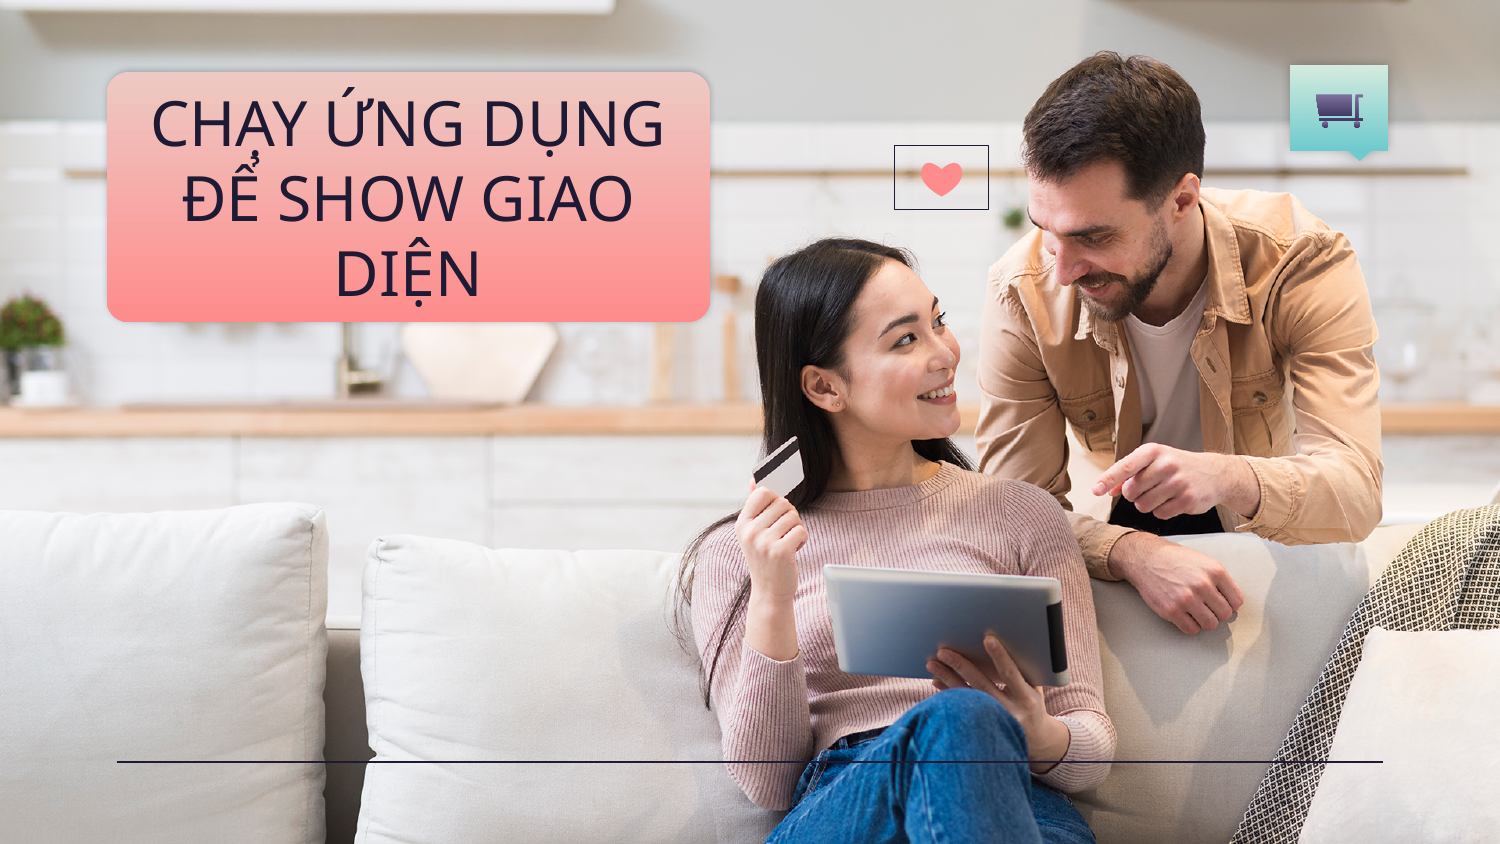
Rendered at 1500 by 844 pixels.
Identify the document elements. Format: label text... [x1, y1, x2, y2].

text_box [1315, 94, 1364, 128]
text_box [1290, 65, 1389, 162]
text_box [106, 71, 710, 322]
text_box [894, 145, 989, 210]
title CHẠY ỨNG DỤNG ĐỂ SHOW GIAO DIỆN [114, 112, 702, 280]
picture [0, 0, 1500, 844]
